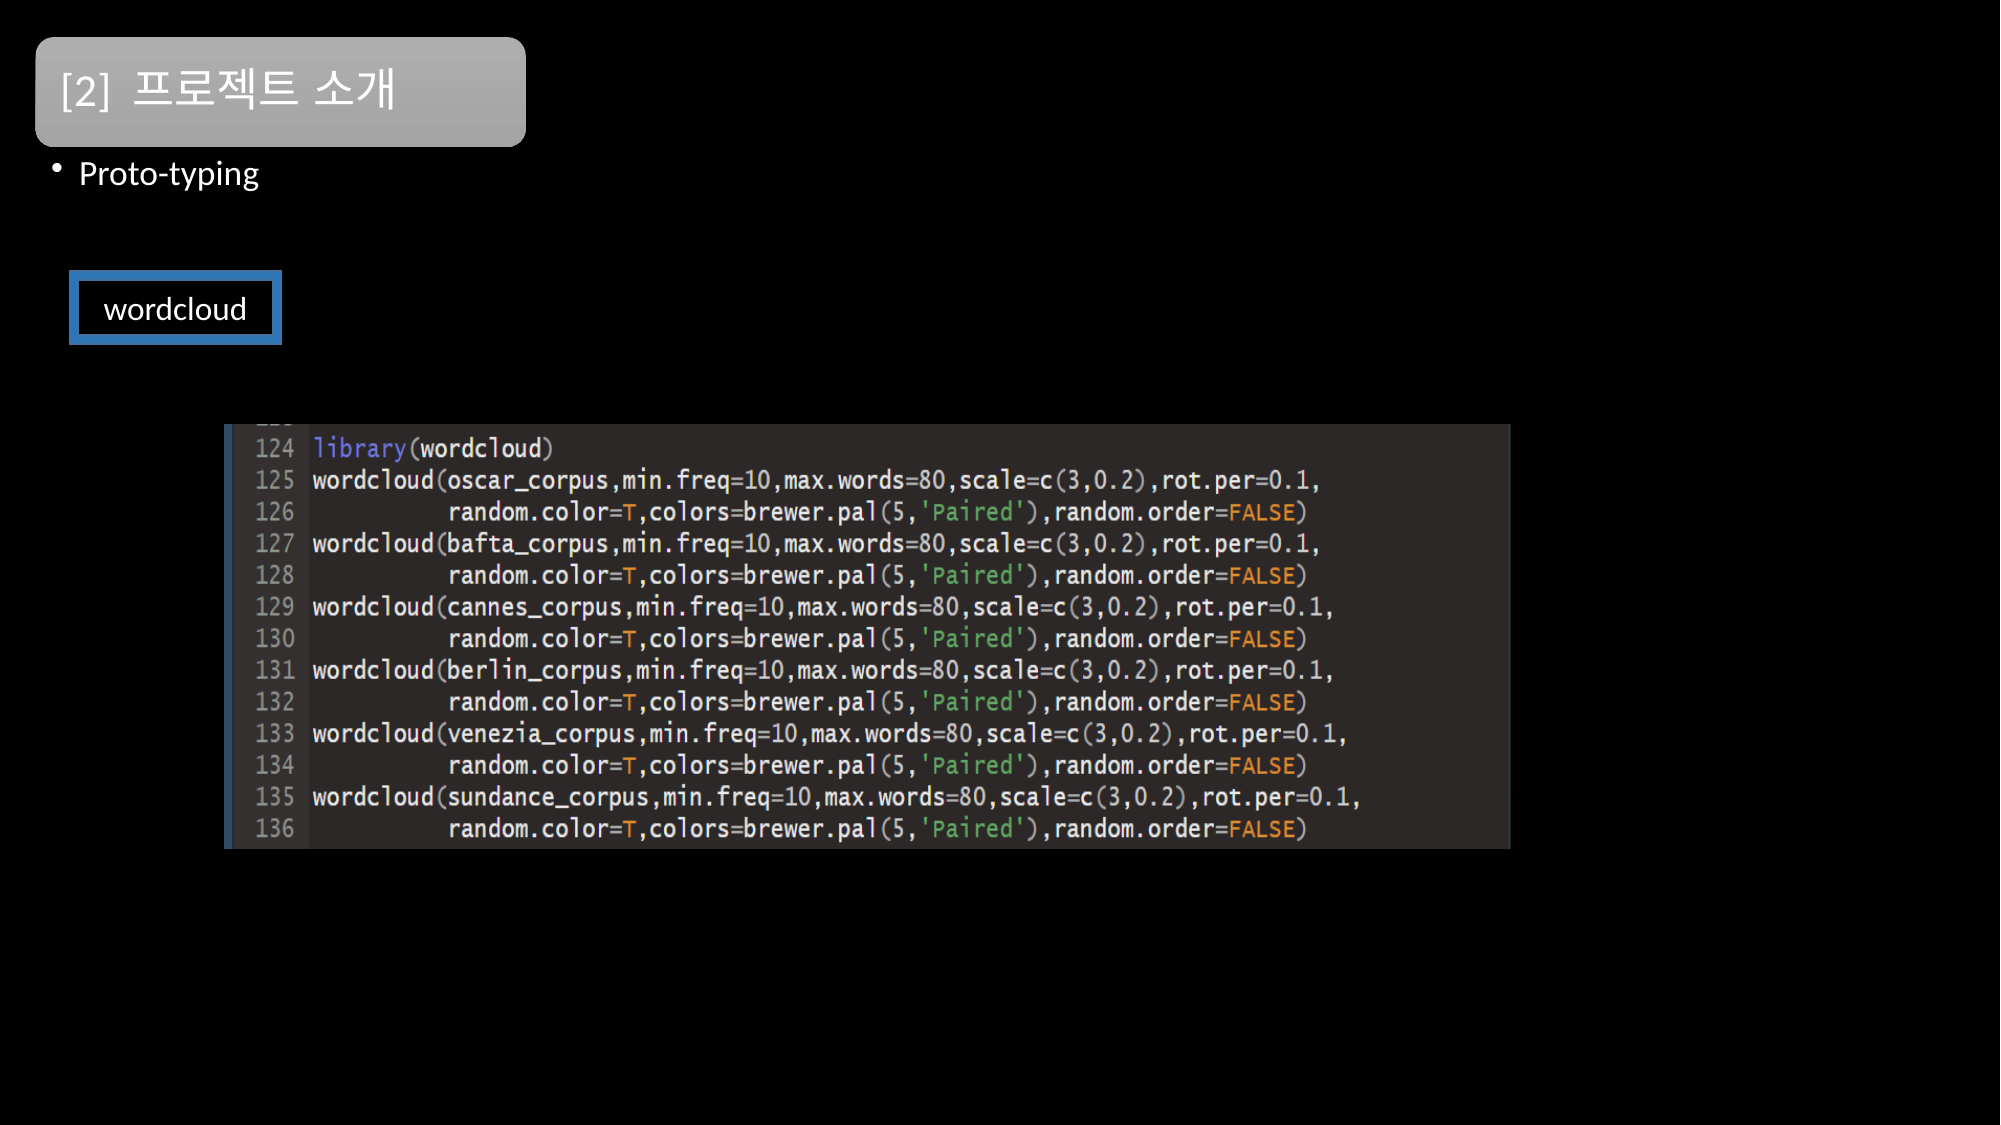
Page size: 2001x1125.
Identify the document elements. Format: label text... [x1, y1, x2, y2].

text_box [35, 37, 526, 214]
picture [224, 424, 1511, 849]
text_box wordcloud [69, 270, 282, 345]
